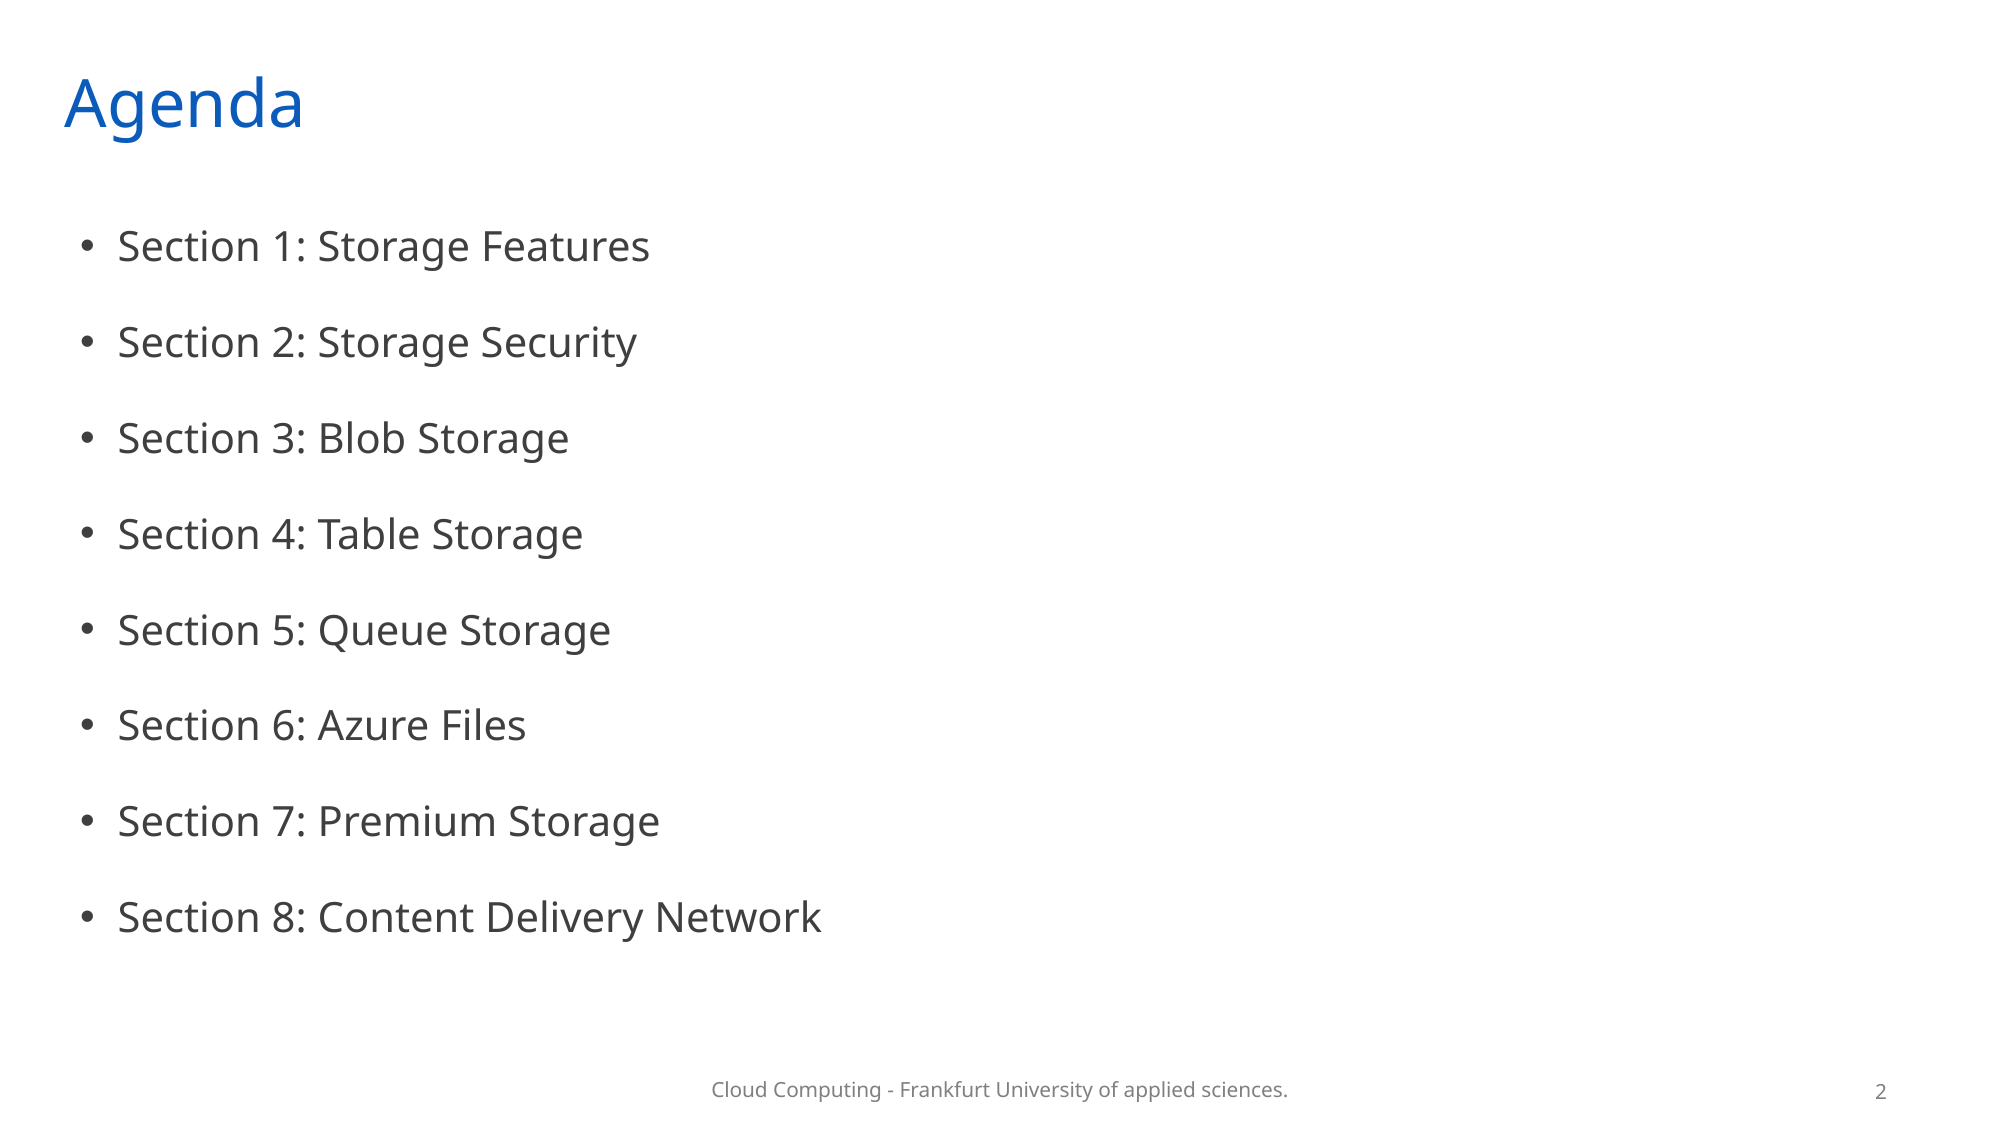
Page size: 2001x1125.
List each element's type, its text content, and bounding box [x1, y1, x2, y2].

list Section 1: Storage Features Section 2: Storage Security Section 3: Blob Storage Section 4: Table Storage Section 5: Queue Storage Section 6: Azure Files Section 7: Premium Storage Section 8: Content Delivery Network [65, 187, 1899, 1001]
title Agenda [49, 49, 1899, 162]
slide_number 2 [1451, 1062, 1902, 1123]
